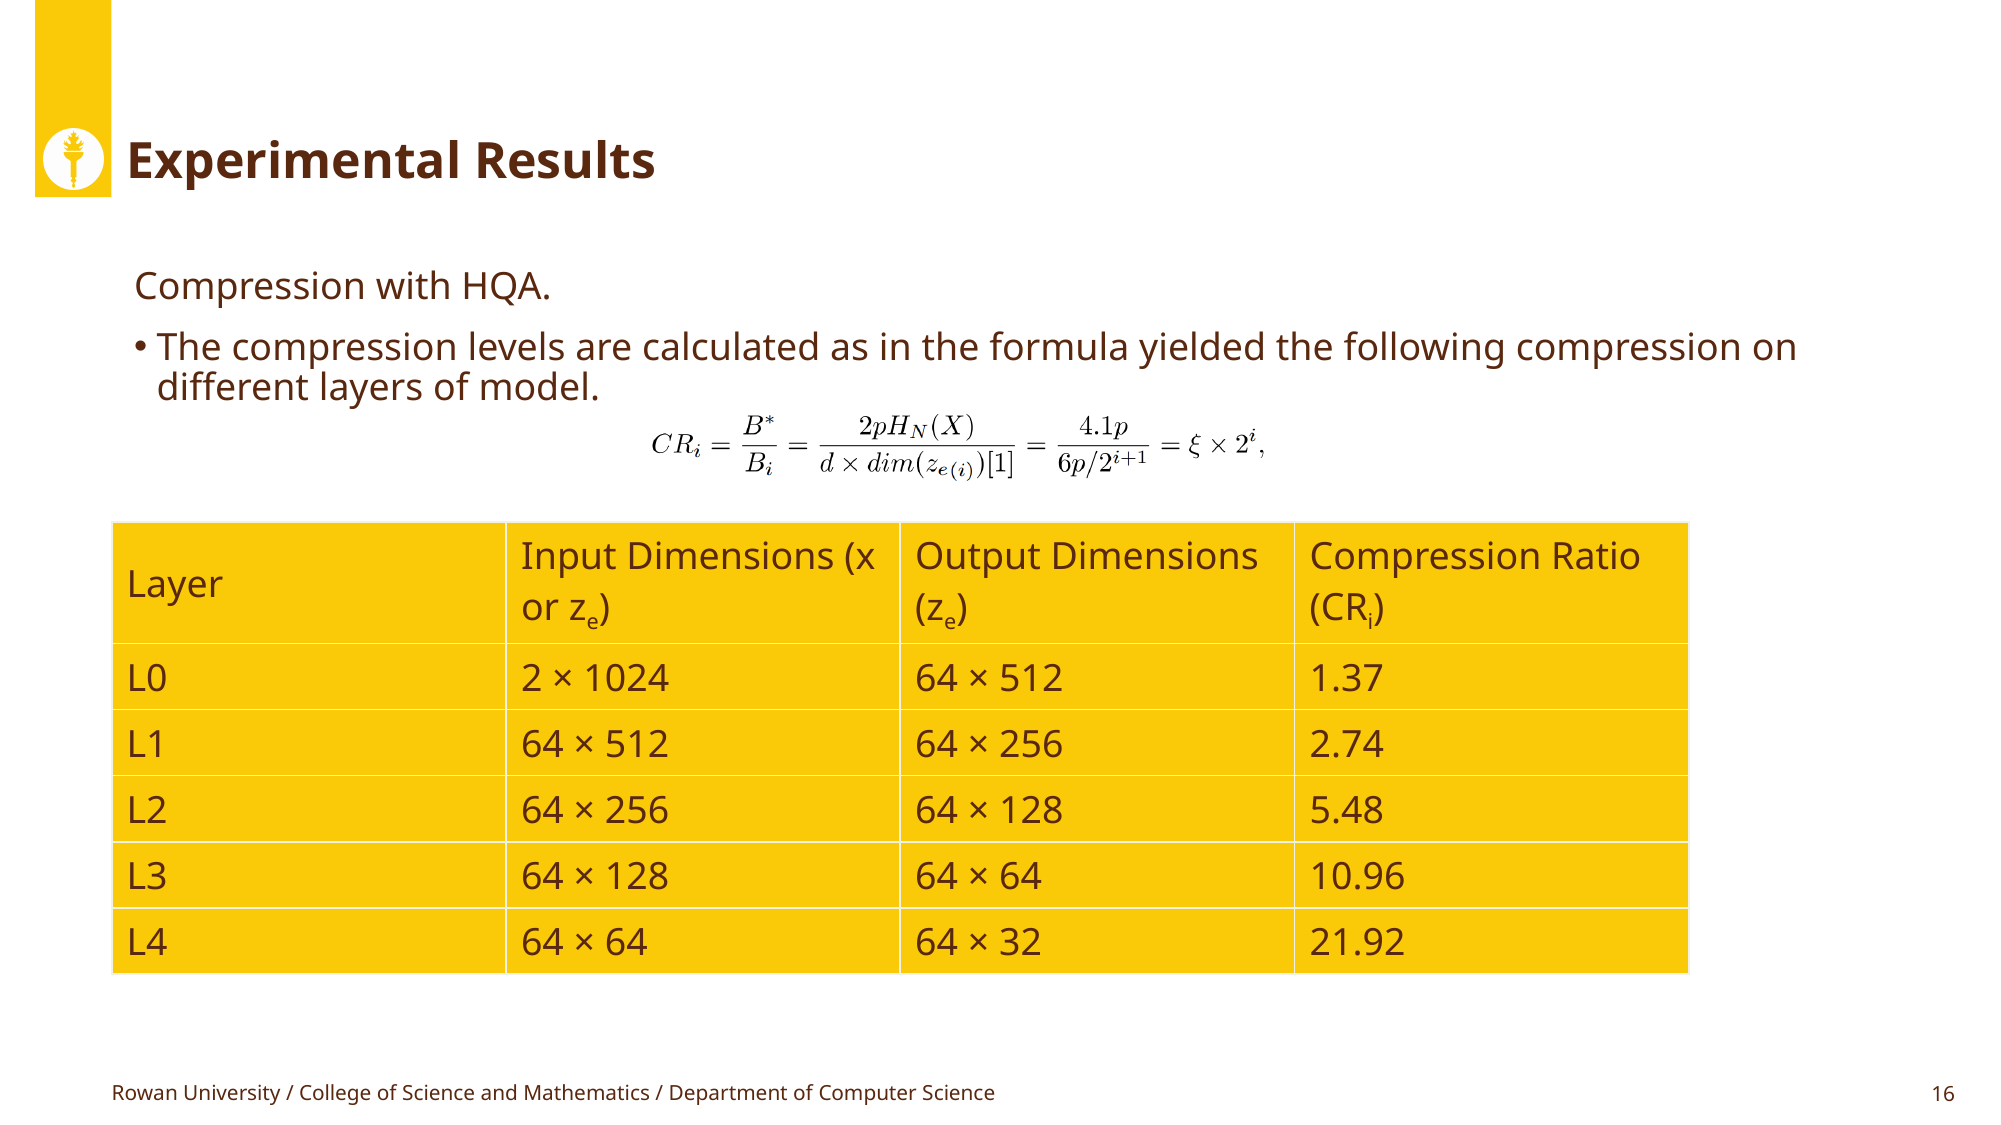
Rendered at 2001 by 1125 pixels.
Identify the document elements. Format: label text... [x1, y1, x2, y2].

table_cell L3 [113, 843, 505, 907]
table_cell 64 × 64 [901, 843, 1294, 907]
table_cell 64 × 32 [901, 909, 1294, 973]
table_cell 64 × 128 [507, 843, 899, 907]
table_header Input Dimensions (x or ze) [507, 523, 899, 643]
table_cell 64 × 512 [507, 710, 899, 775]
table_cell 1.37 [1295, 644, 1688, 709]
table_cell 64 × 128 [901, 776, 1294, 841]
table_cell 10.96 [1295, 843, 1688, 907]
table_cell 2.74 [1295, 710, 1688, 775]
list Compression with HQA. The compression levels are calculated as in the formula yielded the following compression on different layers of model. [111, 259, 1915, 1064]
table_cell L4 [113, 909, 505, 973]
table_cell 64 × 64 [507, 909, 899, 973]
table_cell 5.48 [1295, 776, 1688, 841]
table_cell L2 [113, 776, 505, 841]
table_cell 64 × 256 [507, 776, 899, 841]
table_cell 64 × 512 [901, 644, 1294, 709]
title Experimental Results [111, 19, 1979, 198]
table_cell L0 [113, 644, 505, 709]
table_header Output Dimensions (ze) [901, 523, 1294, 643]
table_cell L1 [113, 710, 505, 775]
table_cell 2 × 1024 [507, 644, 899, 709]
table_cell 21.92 [1295, 909, 1688, 973]
table_header Layer [113, 523, 505, 643]
table_header Compression Ratio (CRi) [1295, 523, 1688, 643]
table_cell 64 × 256 [901, 710, 1294, 775]
slide_number 16 [1810, 1064, 2000, 1125]
picture [626, 396, 1296, 486]
footer Rowan University / College of Science and Mathematics / Department of Computer Science [111, 1064, 1810, 1124]
